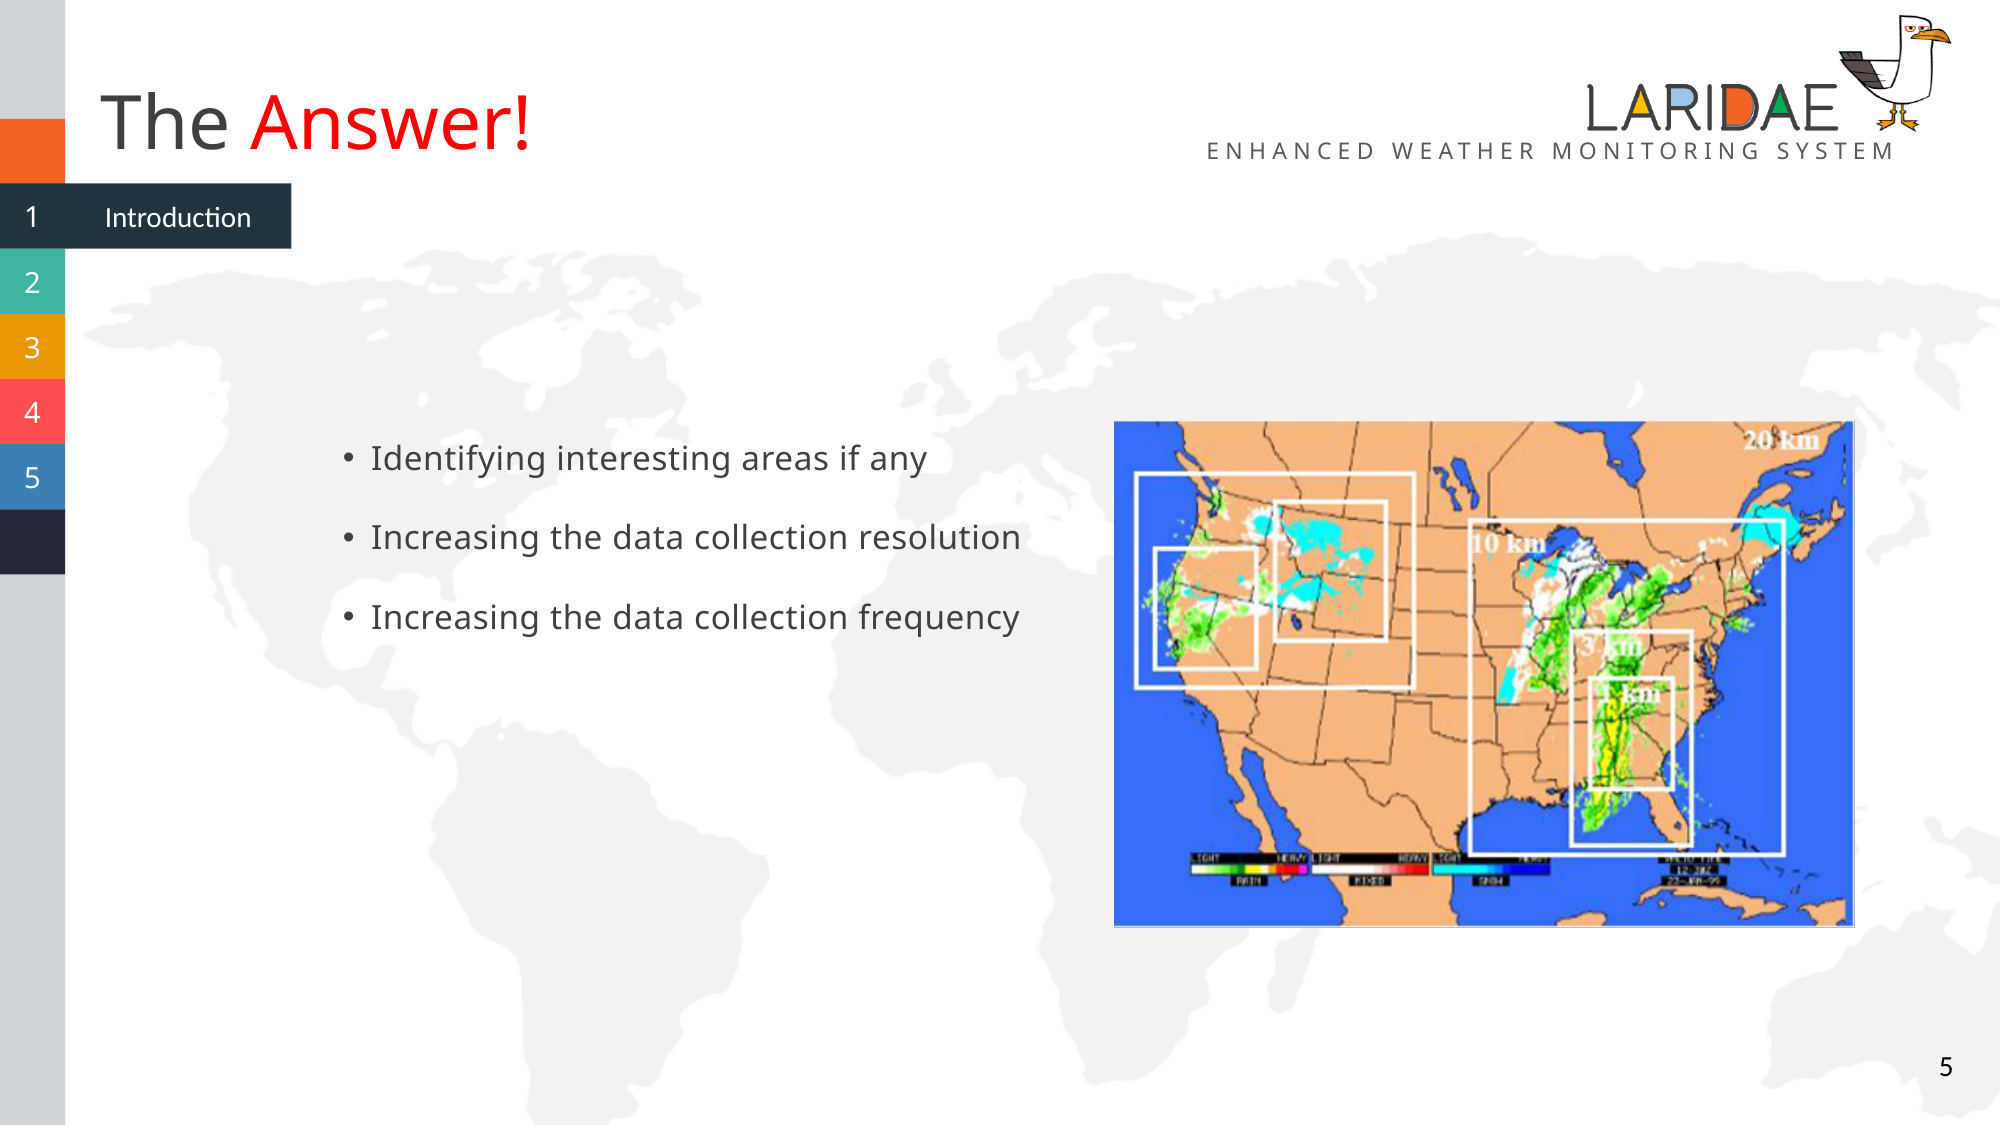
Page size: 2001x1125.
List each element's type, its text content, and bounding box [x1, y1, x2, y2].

picture [1541, 10, 1963, 188]
picture [82, 232, 2000, 1125]
text_box The Answer! [85, 67, 564, 172]
